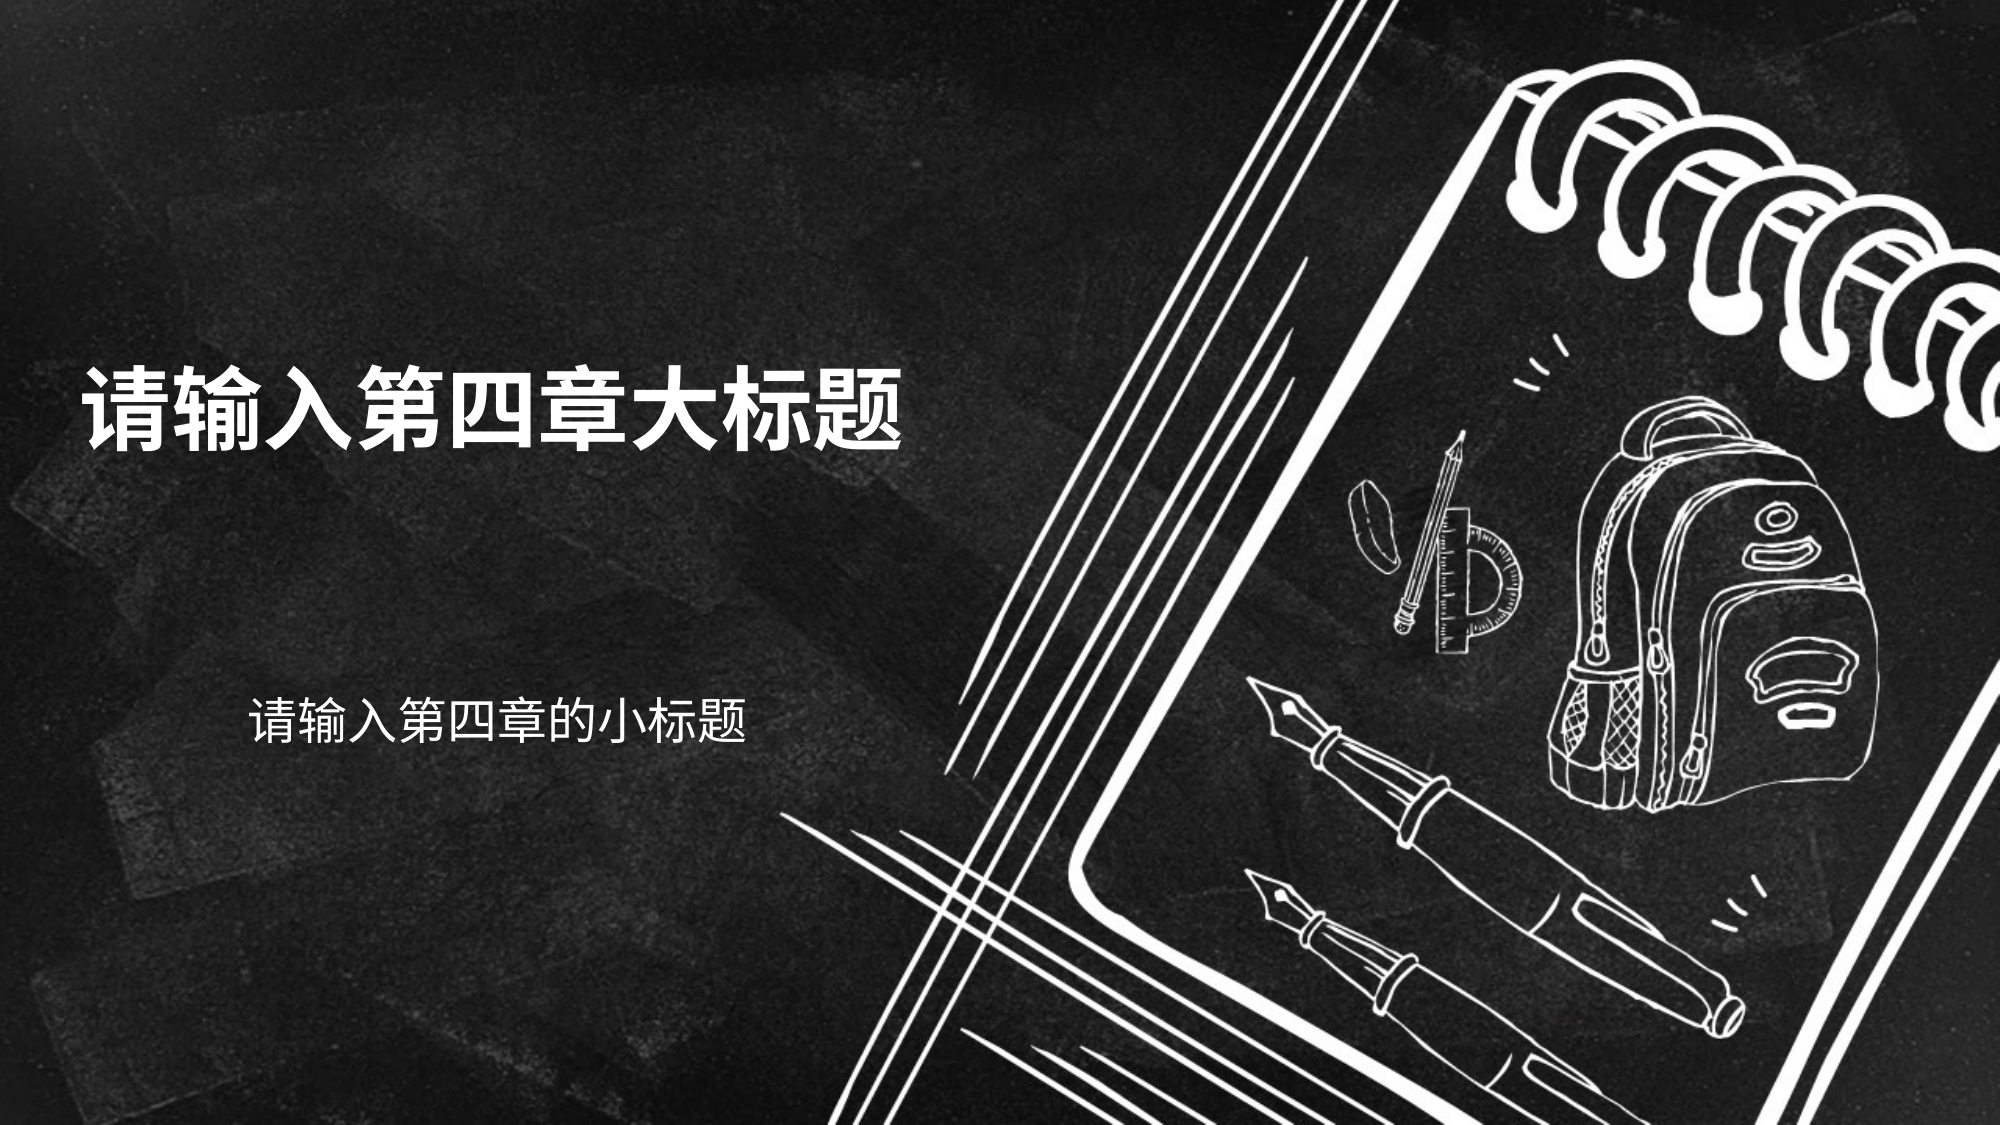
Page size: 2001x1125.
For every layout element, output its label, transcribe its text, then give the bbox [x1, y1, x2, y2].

picture [0, 0, 2000, 1125]
title 请输入第四章大标题 [16, 152, 969, 607]
list 请输入第四章的小标题 [25, 655, 970, 791]
